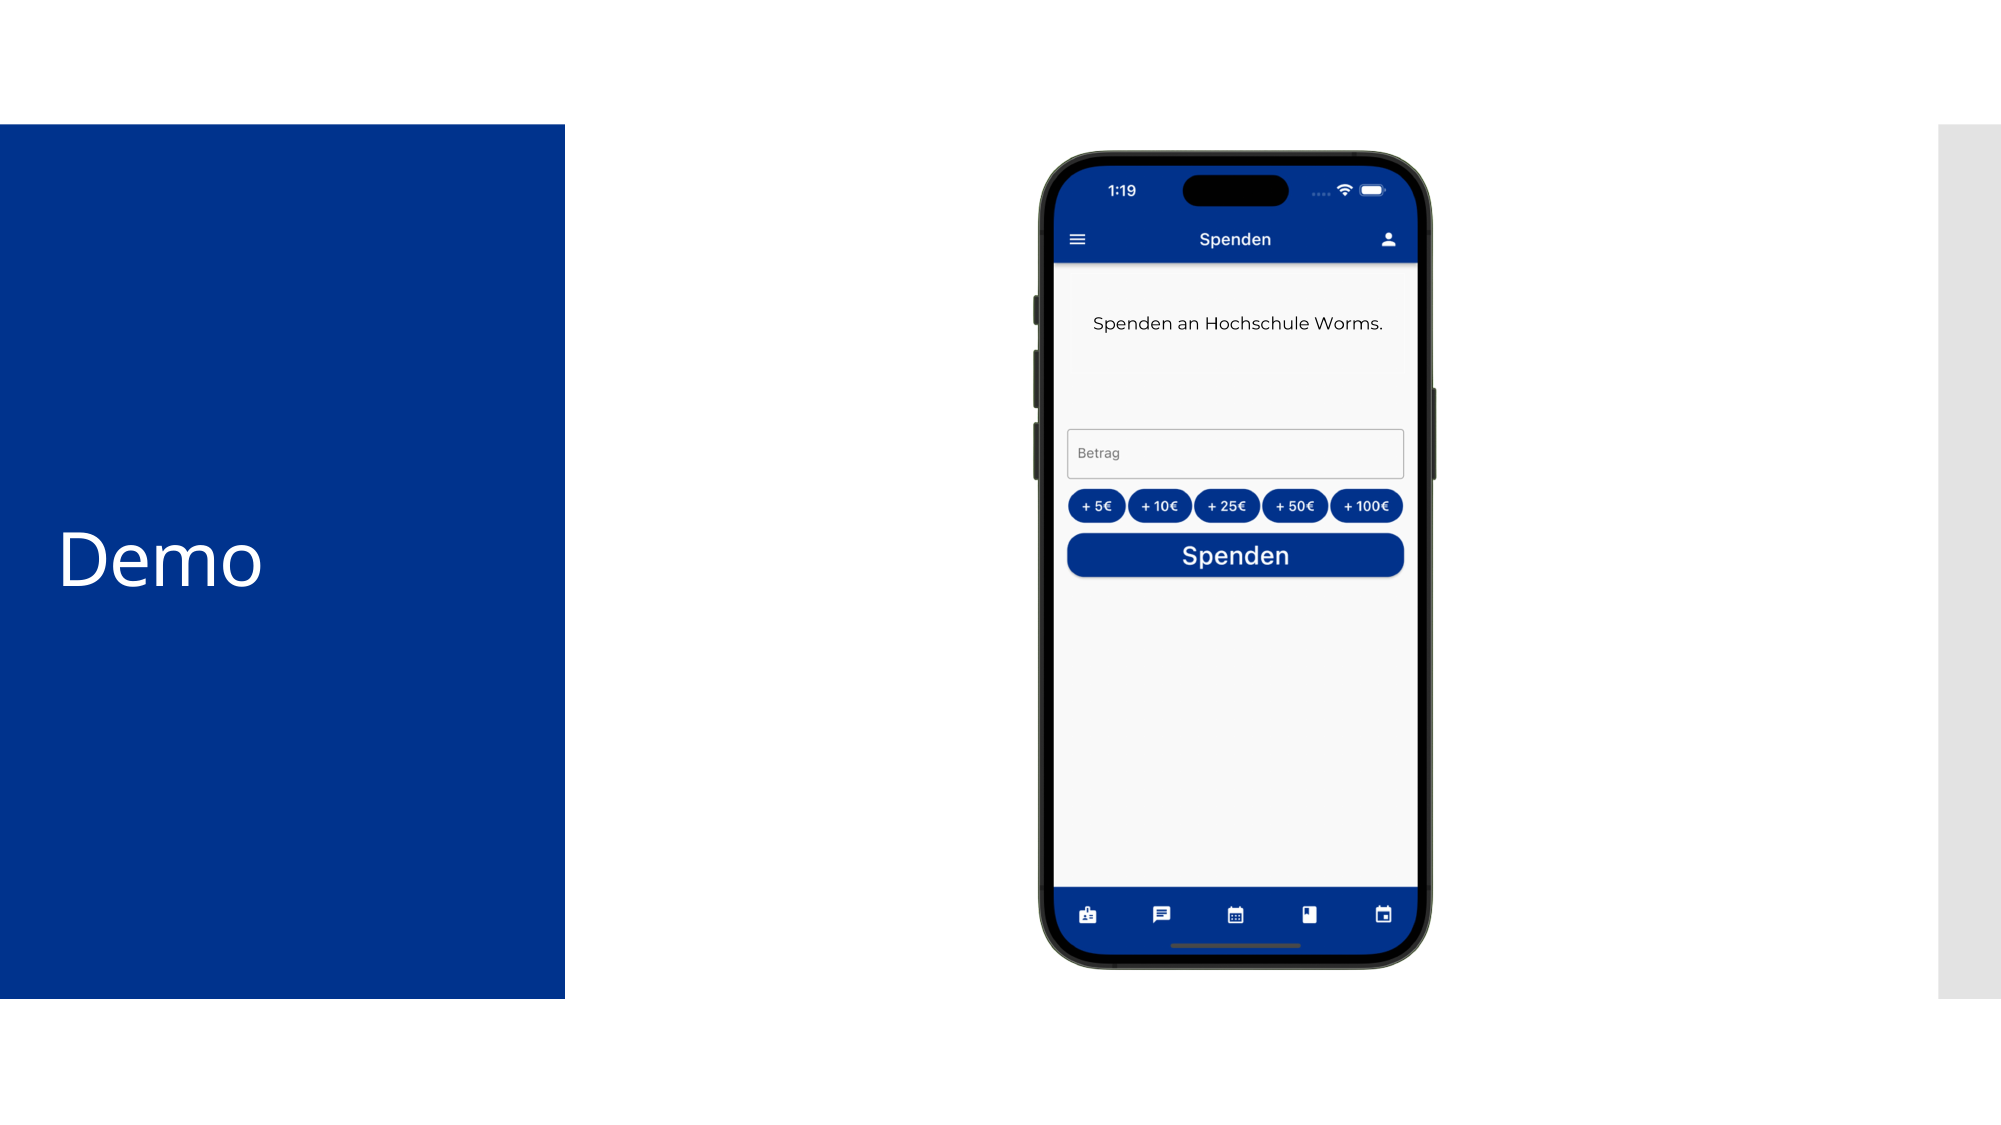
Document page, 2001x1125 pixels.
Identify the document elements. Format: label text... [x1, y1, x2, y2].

title Demo [41, 184, 525, 940]
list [1001, 141, 1469, 982]
